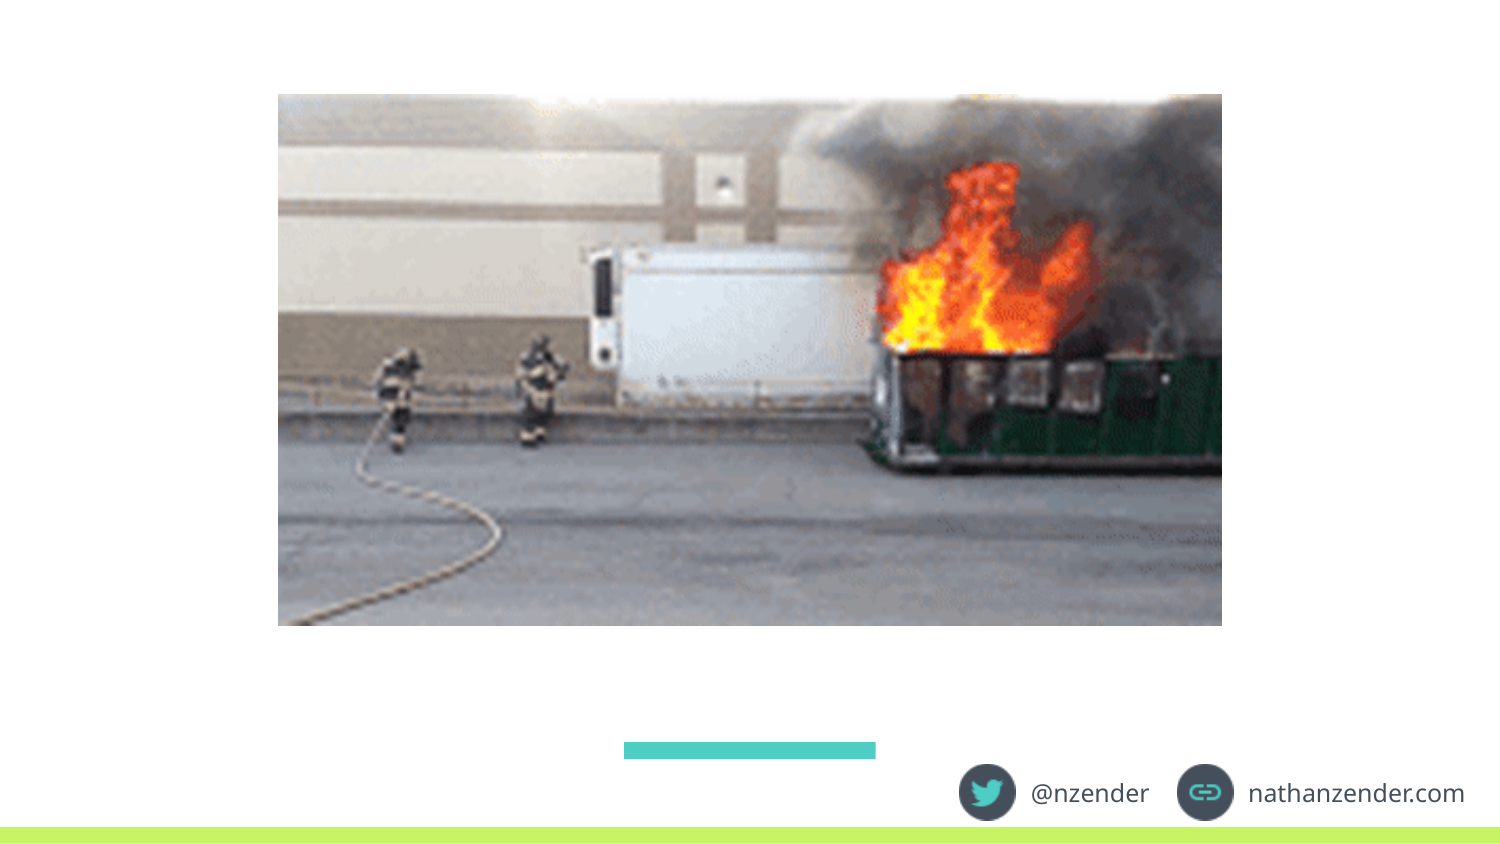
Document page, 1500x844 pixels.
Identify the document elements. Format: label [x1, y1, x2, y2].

picture [278, 94, 1222, 626]
picture [1177, 764, 1234, 821]
picture [959, 764, 1016, 821]
